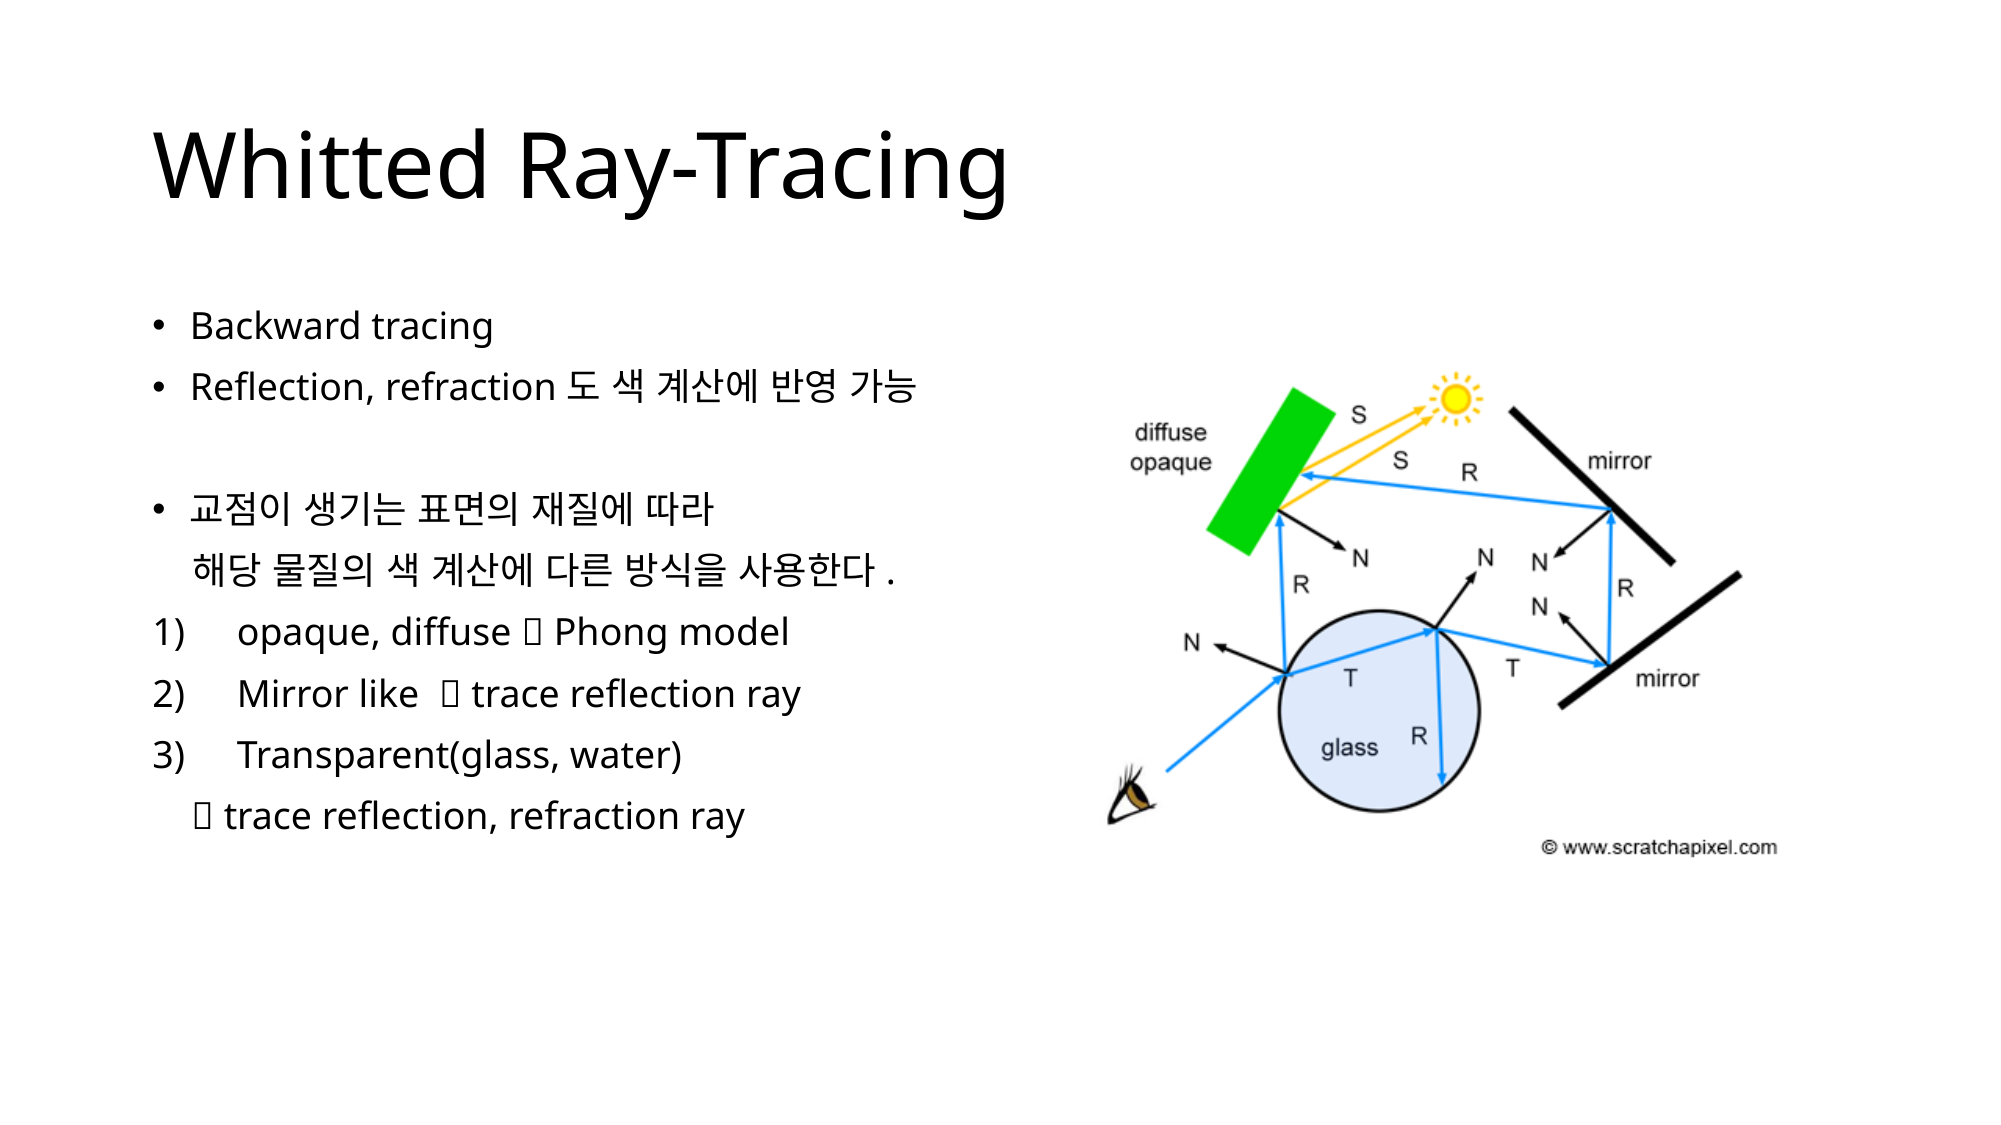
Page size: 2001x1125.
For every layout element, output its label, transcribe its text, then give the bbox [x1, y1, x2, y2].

title Whitted Ray-Tracing [137, 59, 1863, 278]
list Backward tracing Reflection, refraction도 색 계산에 반영 가능 교점이 생기는 표면의 재질에 따라 해당 물질의 색 계산에 다른 방식을 사용한다. opaque, diffuse  Phong model Mirror like  trace reflection ray Transparent(glass, water)  trace reflection, refraction ray [137, 299, 1863, 1014]
picture [1078, 351, 1782, 859]
